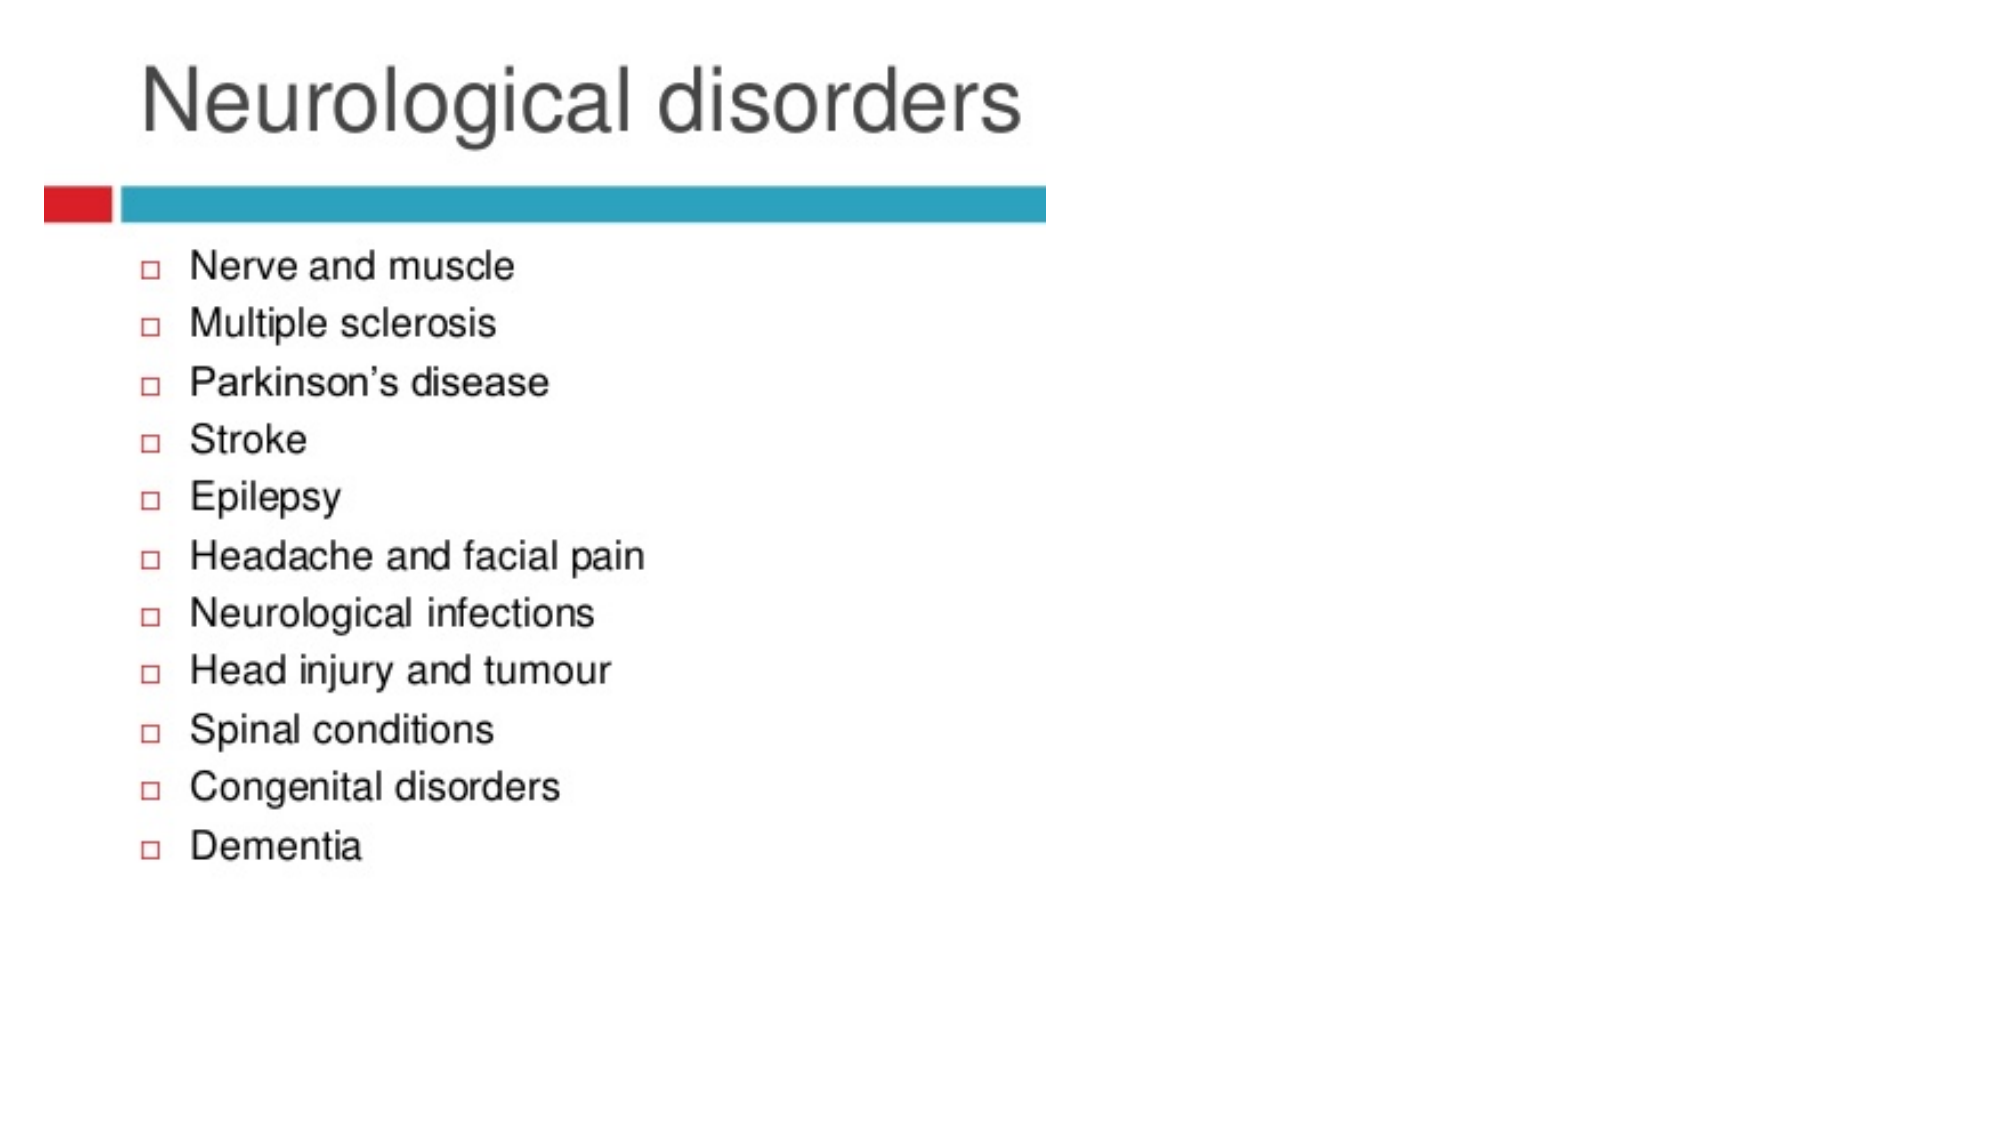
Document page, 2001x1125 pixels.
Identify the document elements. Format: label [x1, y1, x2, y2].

picture [44, 0, 1046, 924]
